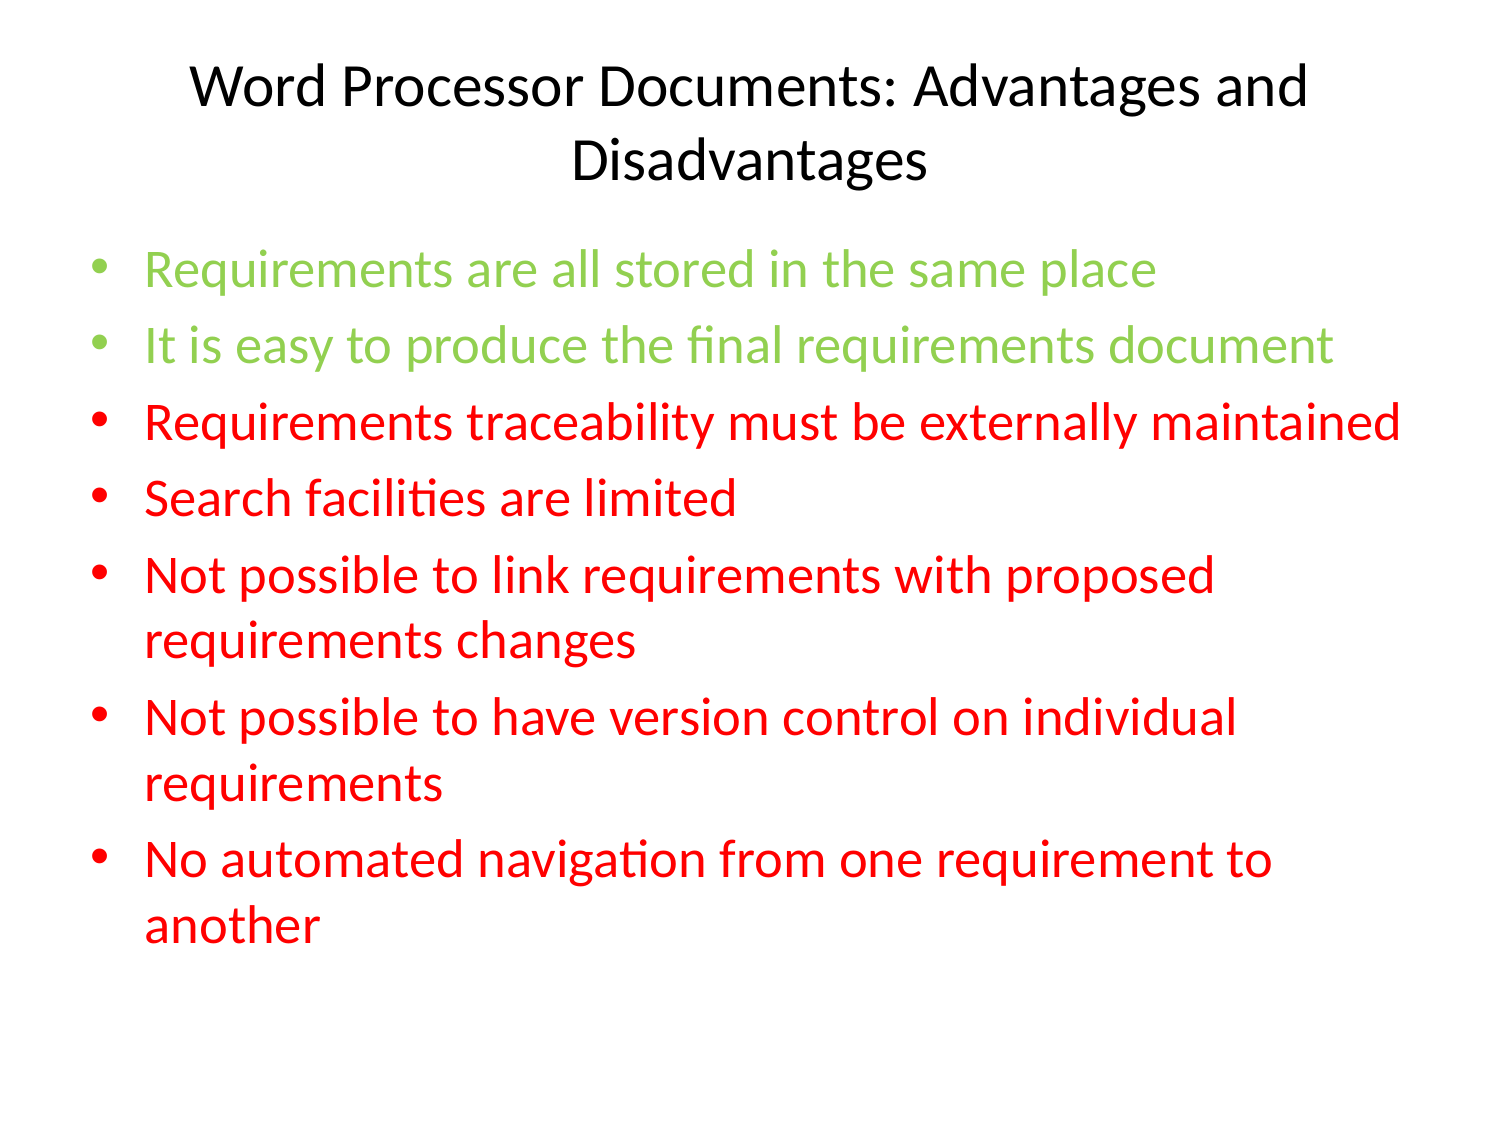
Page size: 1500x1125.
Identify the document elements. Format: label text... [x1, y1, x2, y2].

list Requirements are all stored in the same place It is easy to produce the final requirements document Requirements traceability must be externally maintained Search facilities are limited Not possible to link requirements with proposed requirements changes Not possible to have version control on individual requirements No automated navigation from one requirement to another [75, 224, 1425, 1005]
title Word Processor Documents: Advantages and Disadvantages [75, 37, 1425, 200]
